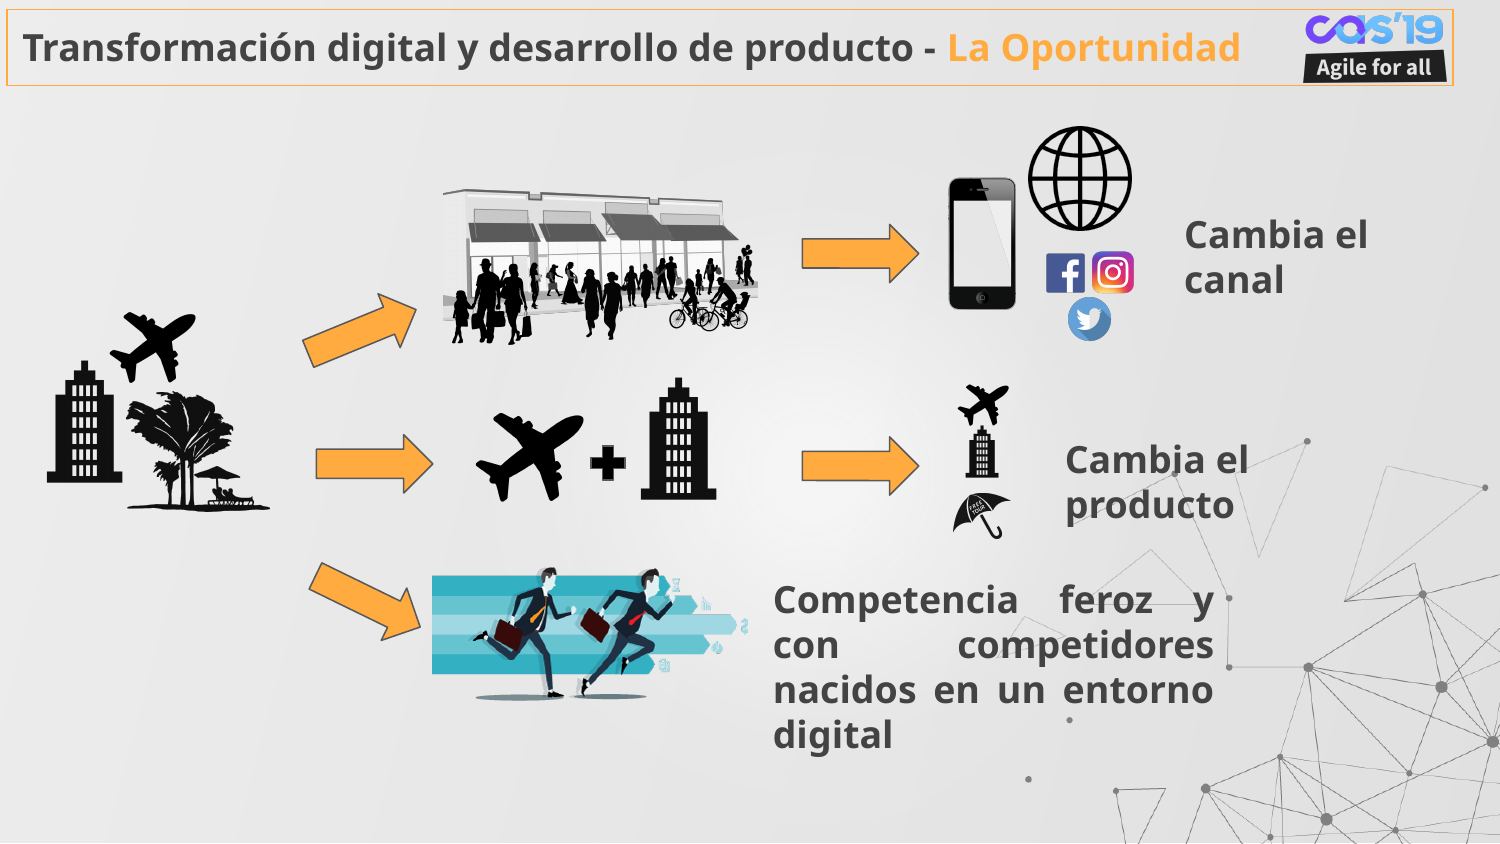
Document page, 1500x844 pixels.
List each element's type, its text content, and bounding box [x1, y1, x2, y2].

text_box [590, 445, 607, 480]
text_box [302, 293, 417, 368]
title Transformación digital y desarrollo de producto - La Oportunidad [7, 9, 1454, 86]
picture [0, 0, 1500, 844]
text_box [802, 436, 919, 496]
title Cambia el producto [1049, 421, 1438, 492]
text_box [316, 434, 433, 493]
text_box [802, 224, 919, 283]
title Competencia feroz y con competidores nacidos en un entorno digital [757, 560, 1230, 713]
title Cambia el canal [1169, 196, 1484, 267]
text_box [309, 562, 421, 641]
